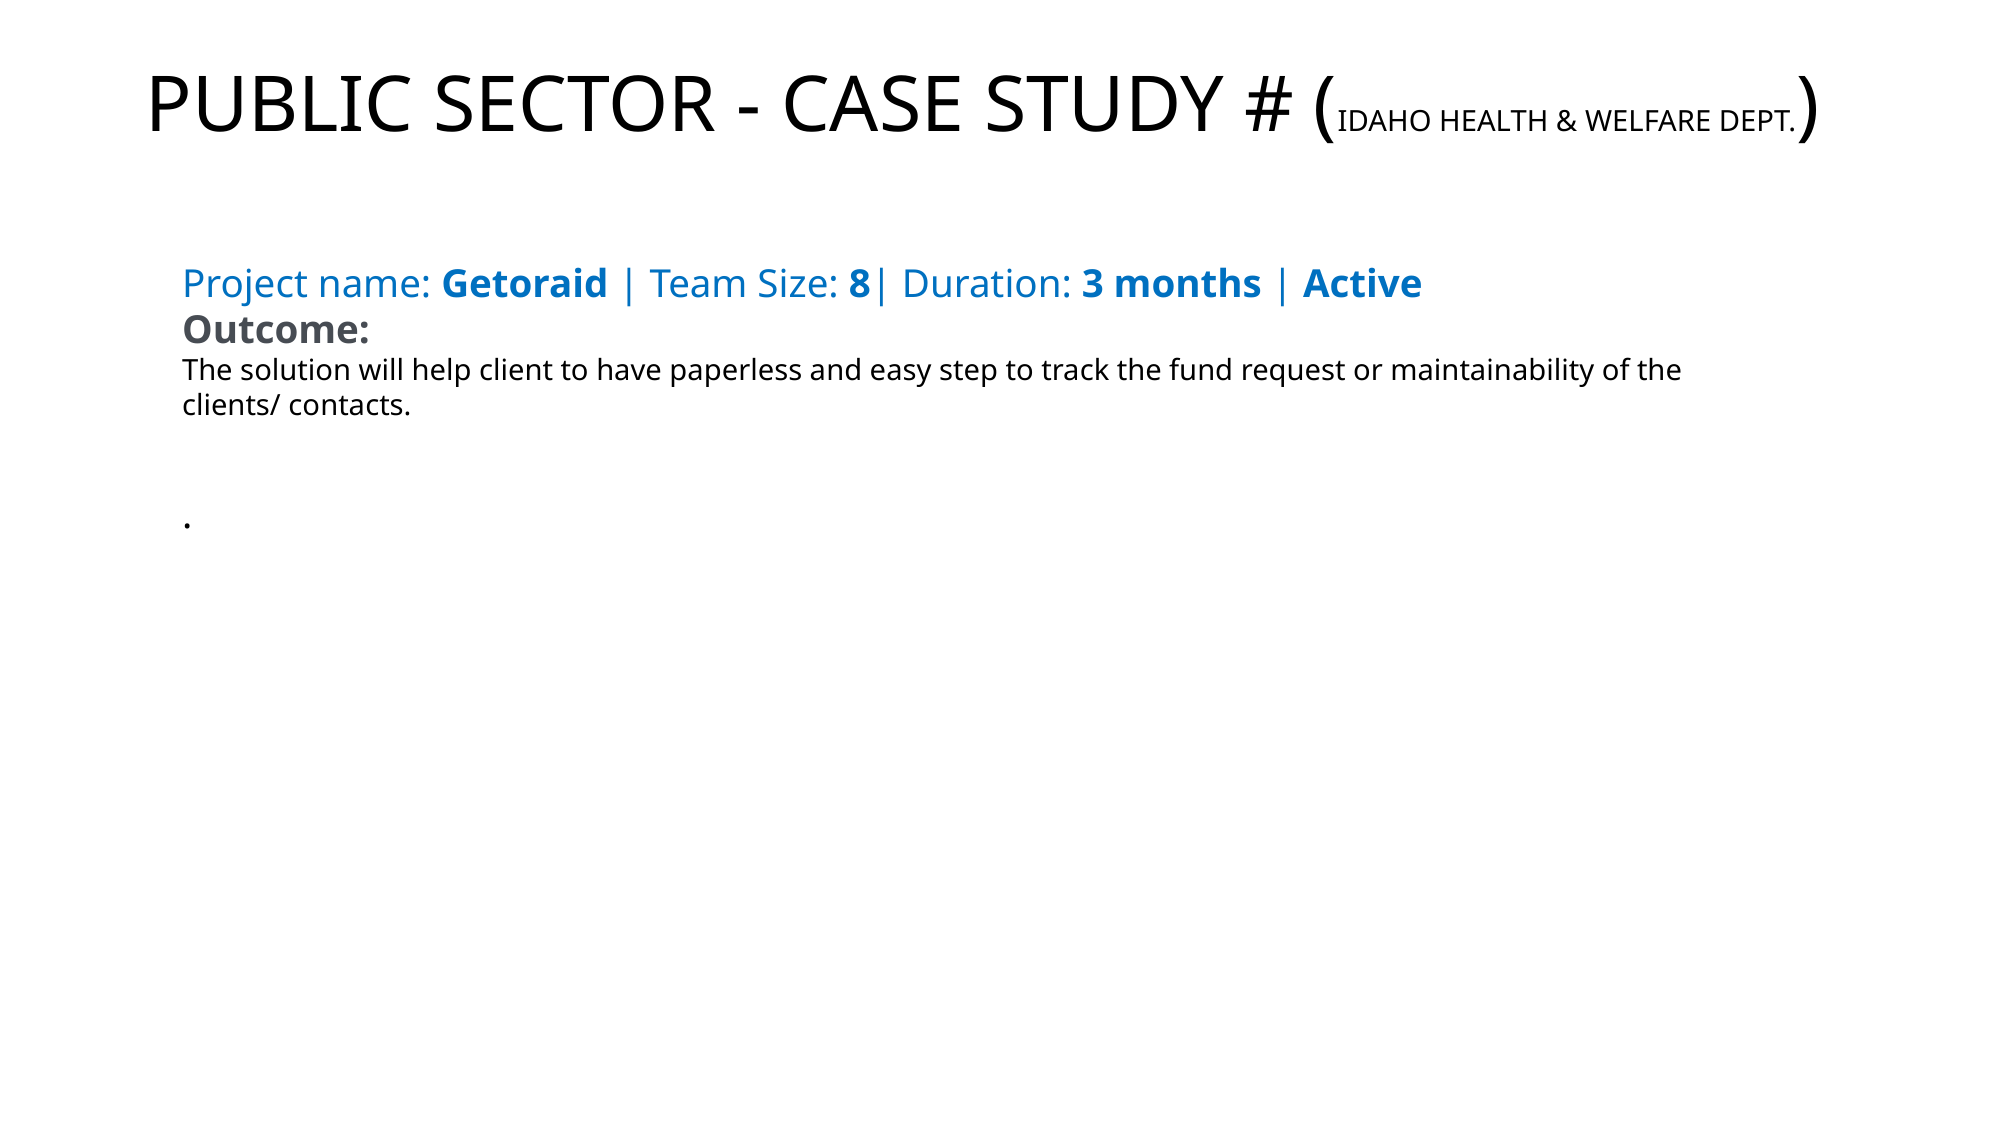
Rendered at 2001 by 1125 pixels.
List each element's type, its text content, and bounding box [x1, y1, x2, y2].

title PUBLIC SECTOR - CASE STUDY # (IDAHO HEALTH & WELFARE DEPT.) [130, 36, 1931, 177]
text_box Project name: Getoraid | Team Size: 8| Duration: 3 months | Active Outcome: The solution will help client to have paperless and easy step to track the fund request or maintainability of the clients/ contacts. . [172, 251, 1829, 877]
